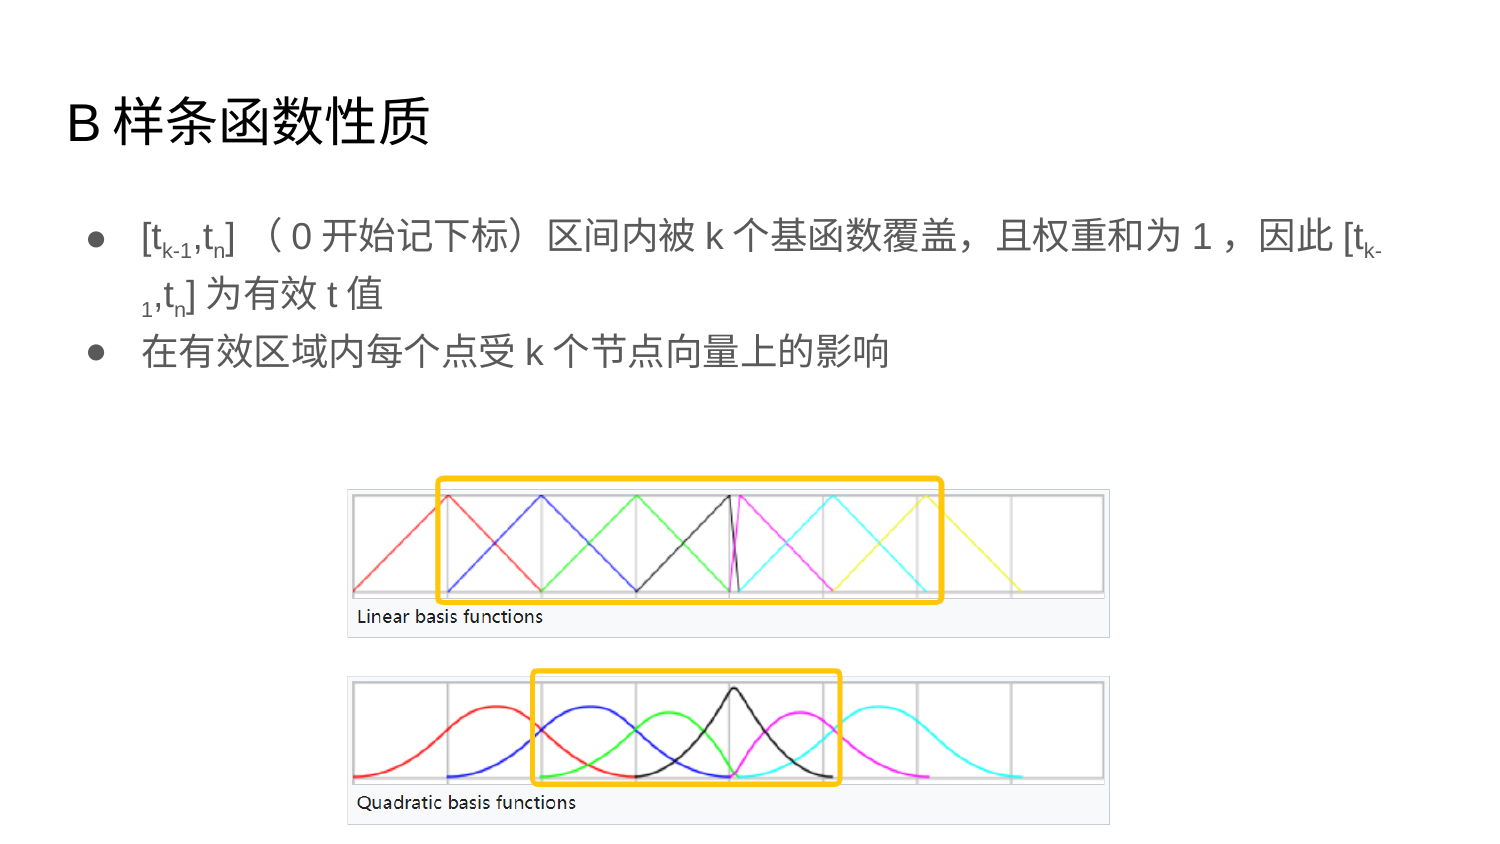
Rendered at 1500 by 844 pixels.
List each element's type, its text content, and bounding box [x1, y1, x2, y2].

list [tk-1,tn]（0开始记下标）区间内被k个基函数覆盖，且权重和为1，因此[tk-1,tn]为有效t值 在有效区域内每个点受k个节点向量上的影响 [51, 189, 1449, 750]
picture [340, 474, 1160, 838]
title B样条函数性质 [51, 72, 1449, 167]
